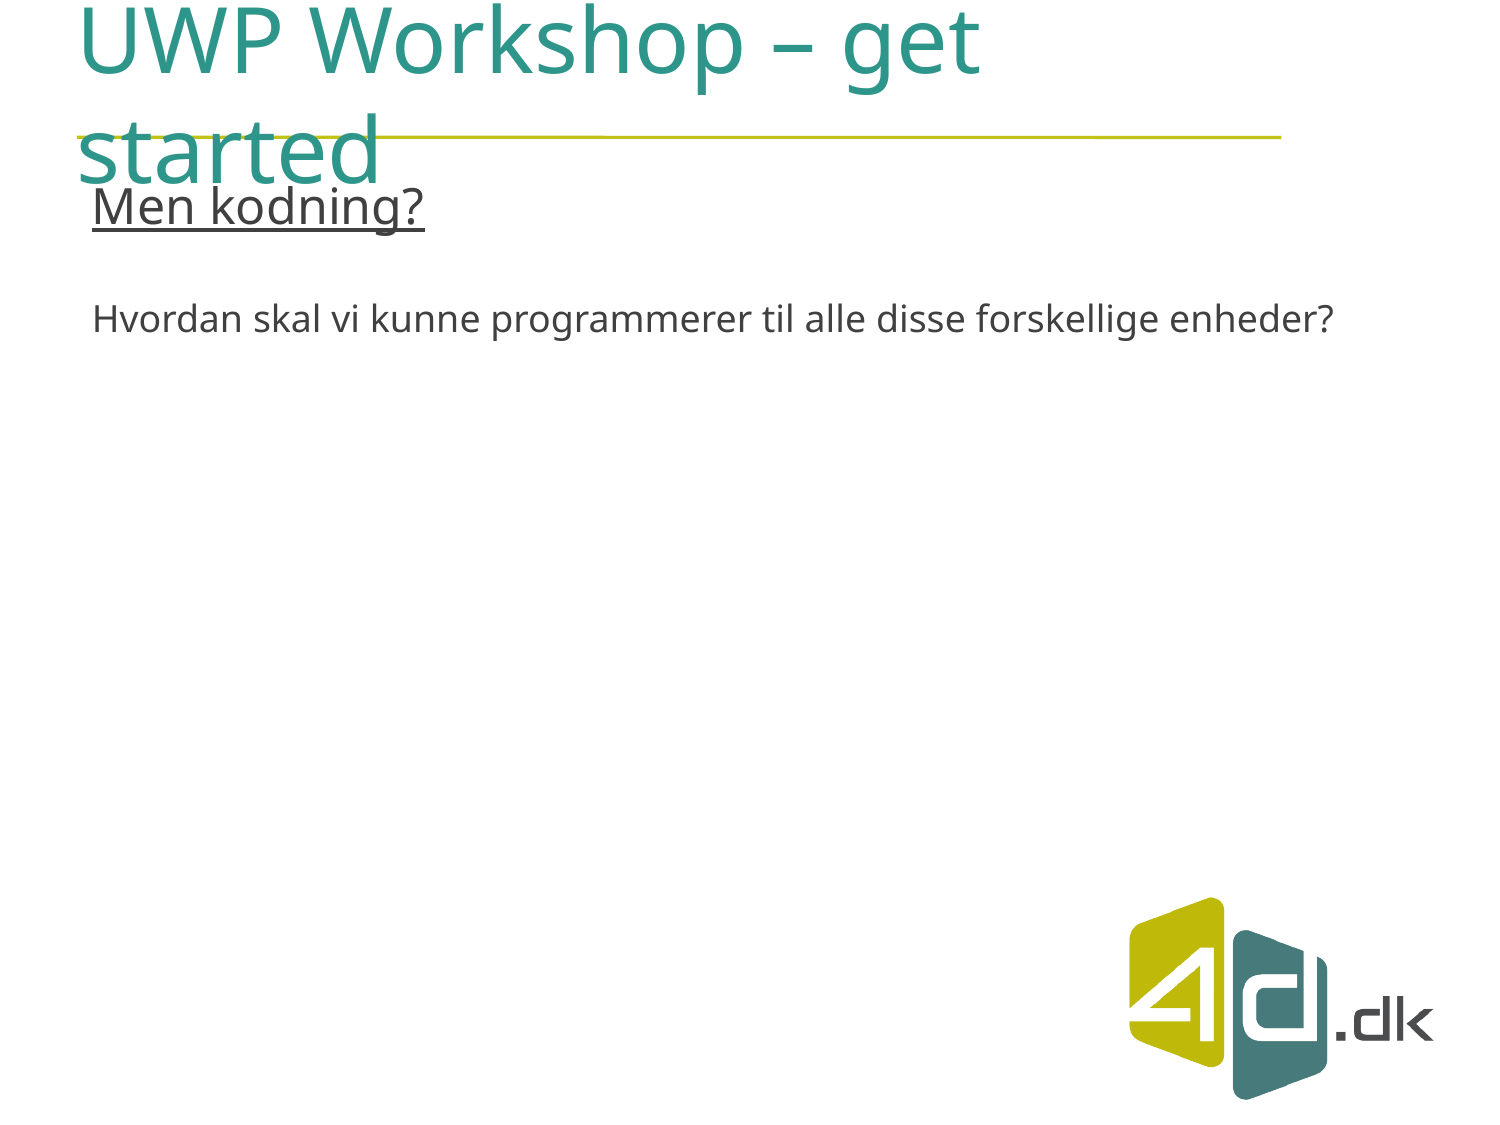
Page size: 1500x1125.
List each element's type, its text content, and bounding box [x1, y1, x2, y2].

picture [1129, 897, 1434, 1100]
list Men kodning? Hvordan skal vi kunne programmerer til alle disse forskellige enheder? [76, 137, 1408, 824]
title UWP Workshop – get started [76, 0, 1284, 137]
